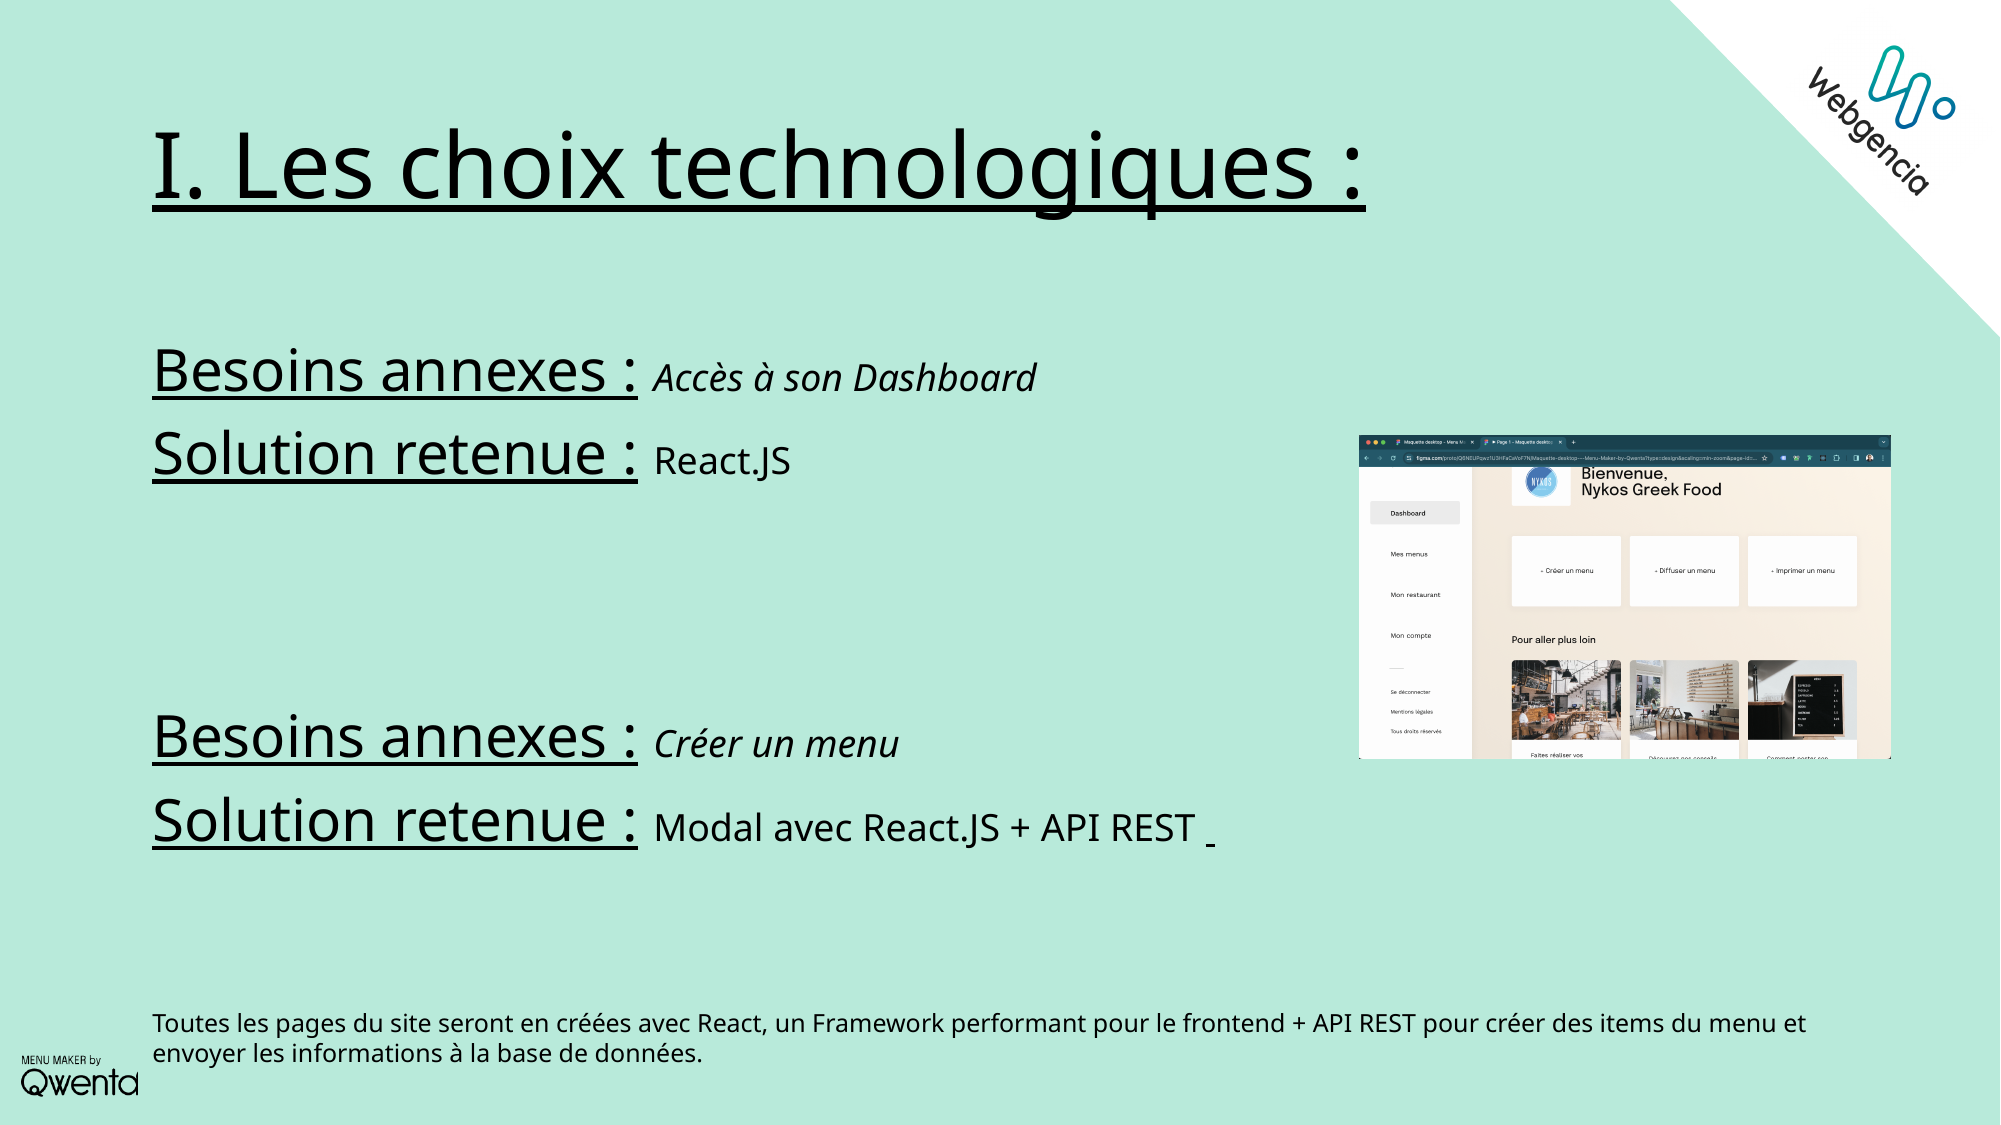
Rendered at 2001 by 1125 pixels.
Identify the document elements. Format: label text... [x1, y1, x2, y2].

picture [20, 1055, 138, 1097]
text_box Besoins annexes : Créer un menu Solution retenue : Modal avec React.JS + API REST [137, 699, 1863, 964]
list Besoins annexes : Accès à son Dashboard Solution retenue : React.JS [137, 333, 1863, 597]
picture [1359, 435, 1891, 759]
picture [1786, 4, 1995, 214]
text_box [1669, 0, 2000, 338]
title I. Les choix technologiques : [137, 59, 1863, 278]
text_box Toutes les pages du site seront en créées avec React, un Framework performant pour le frontend + API REST pour créer des items du menu et envoyer les informations à la base de données. [137, 999, 1861, 1120]
